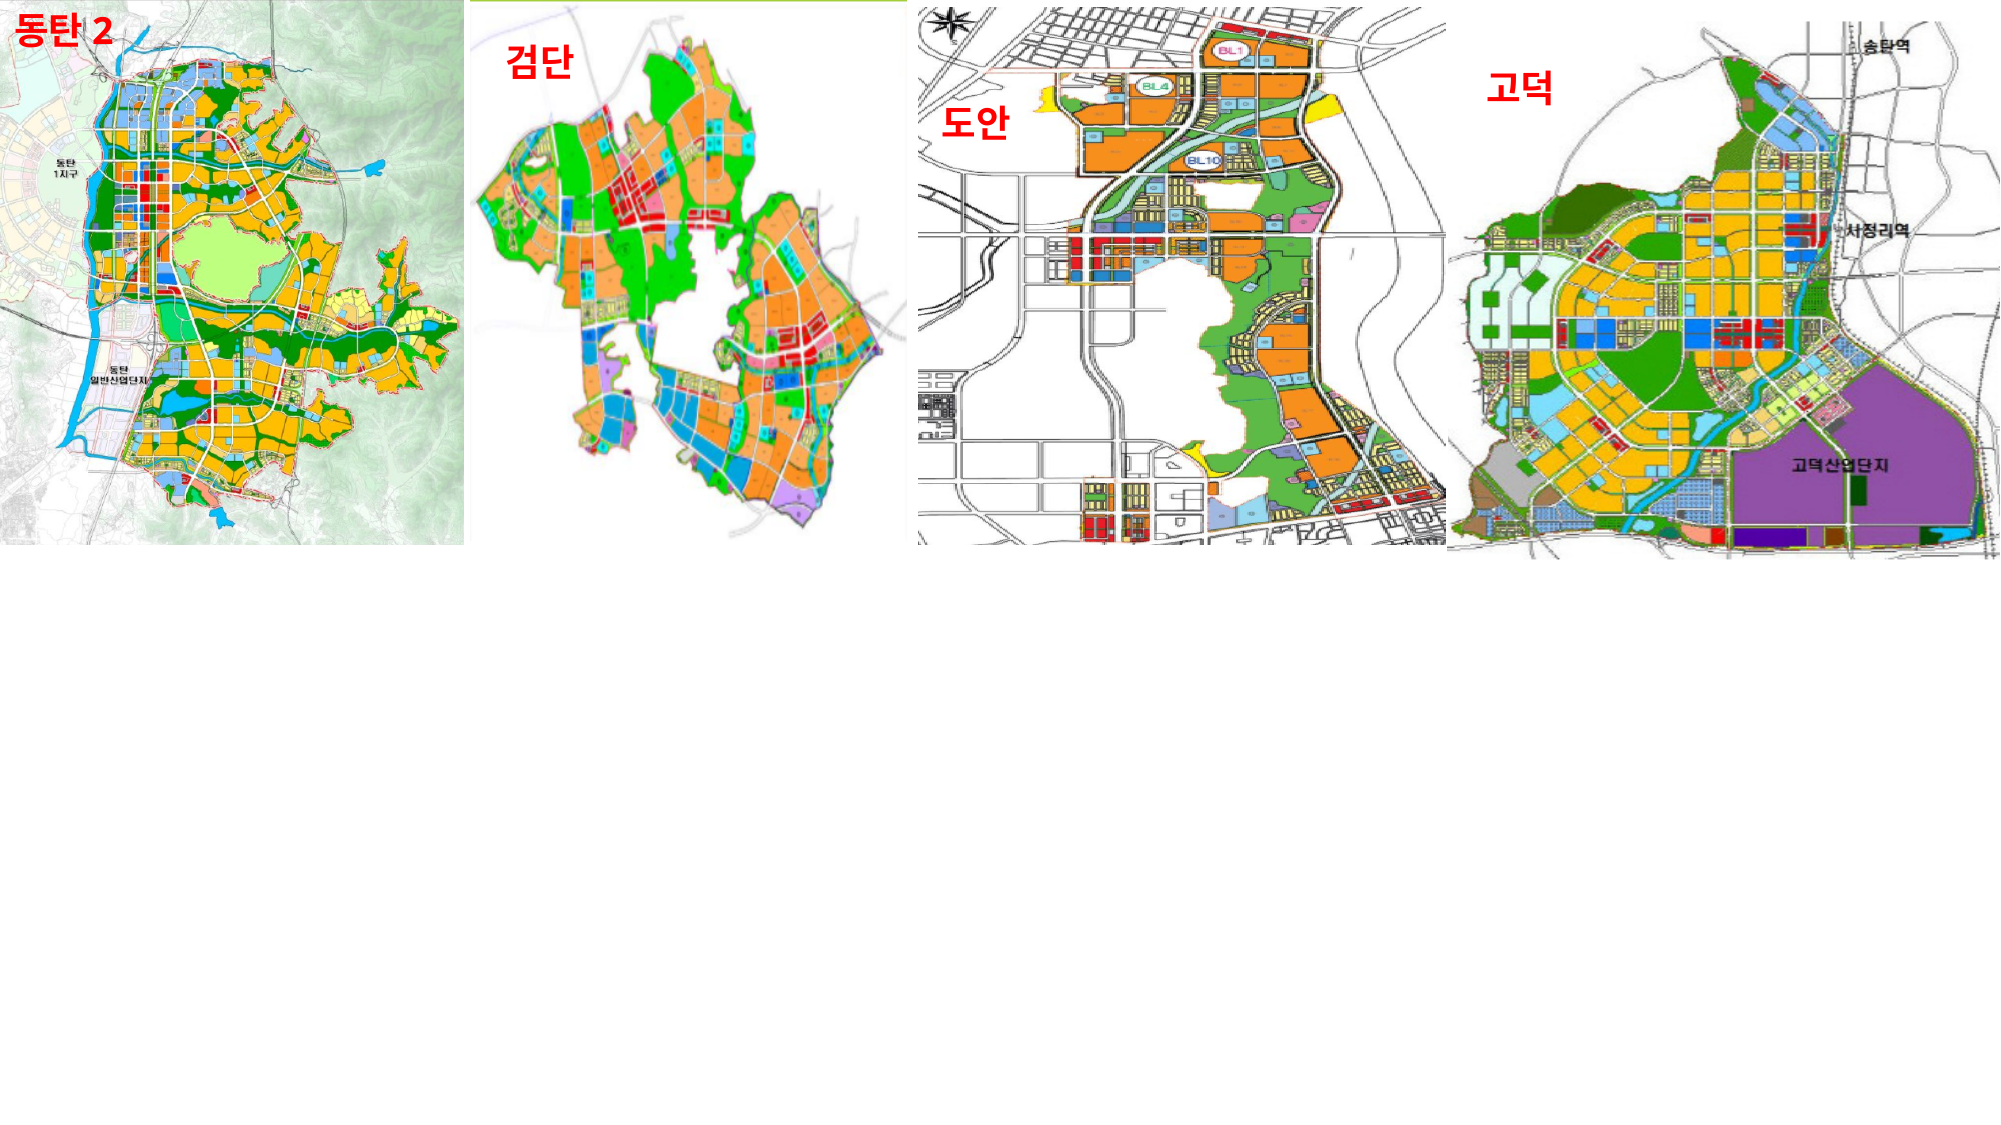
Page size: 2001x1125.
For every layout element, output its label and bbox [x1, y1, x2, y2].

picture [0, 0, 464, 545]
picture [470, 0, 907, 541]
picture [918, 0, 2000, 561]
